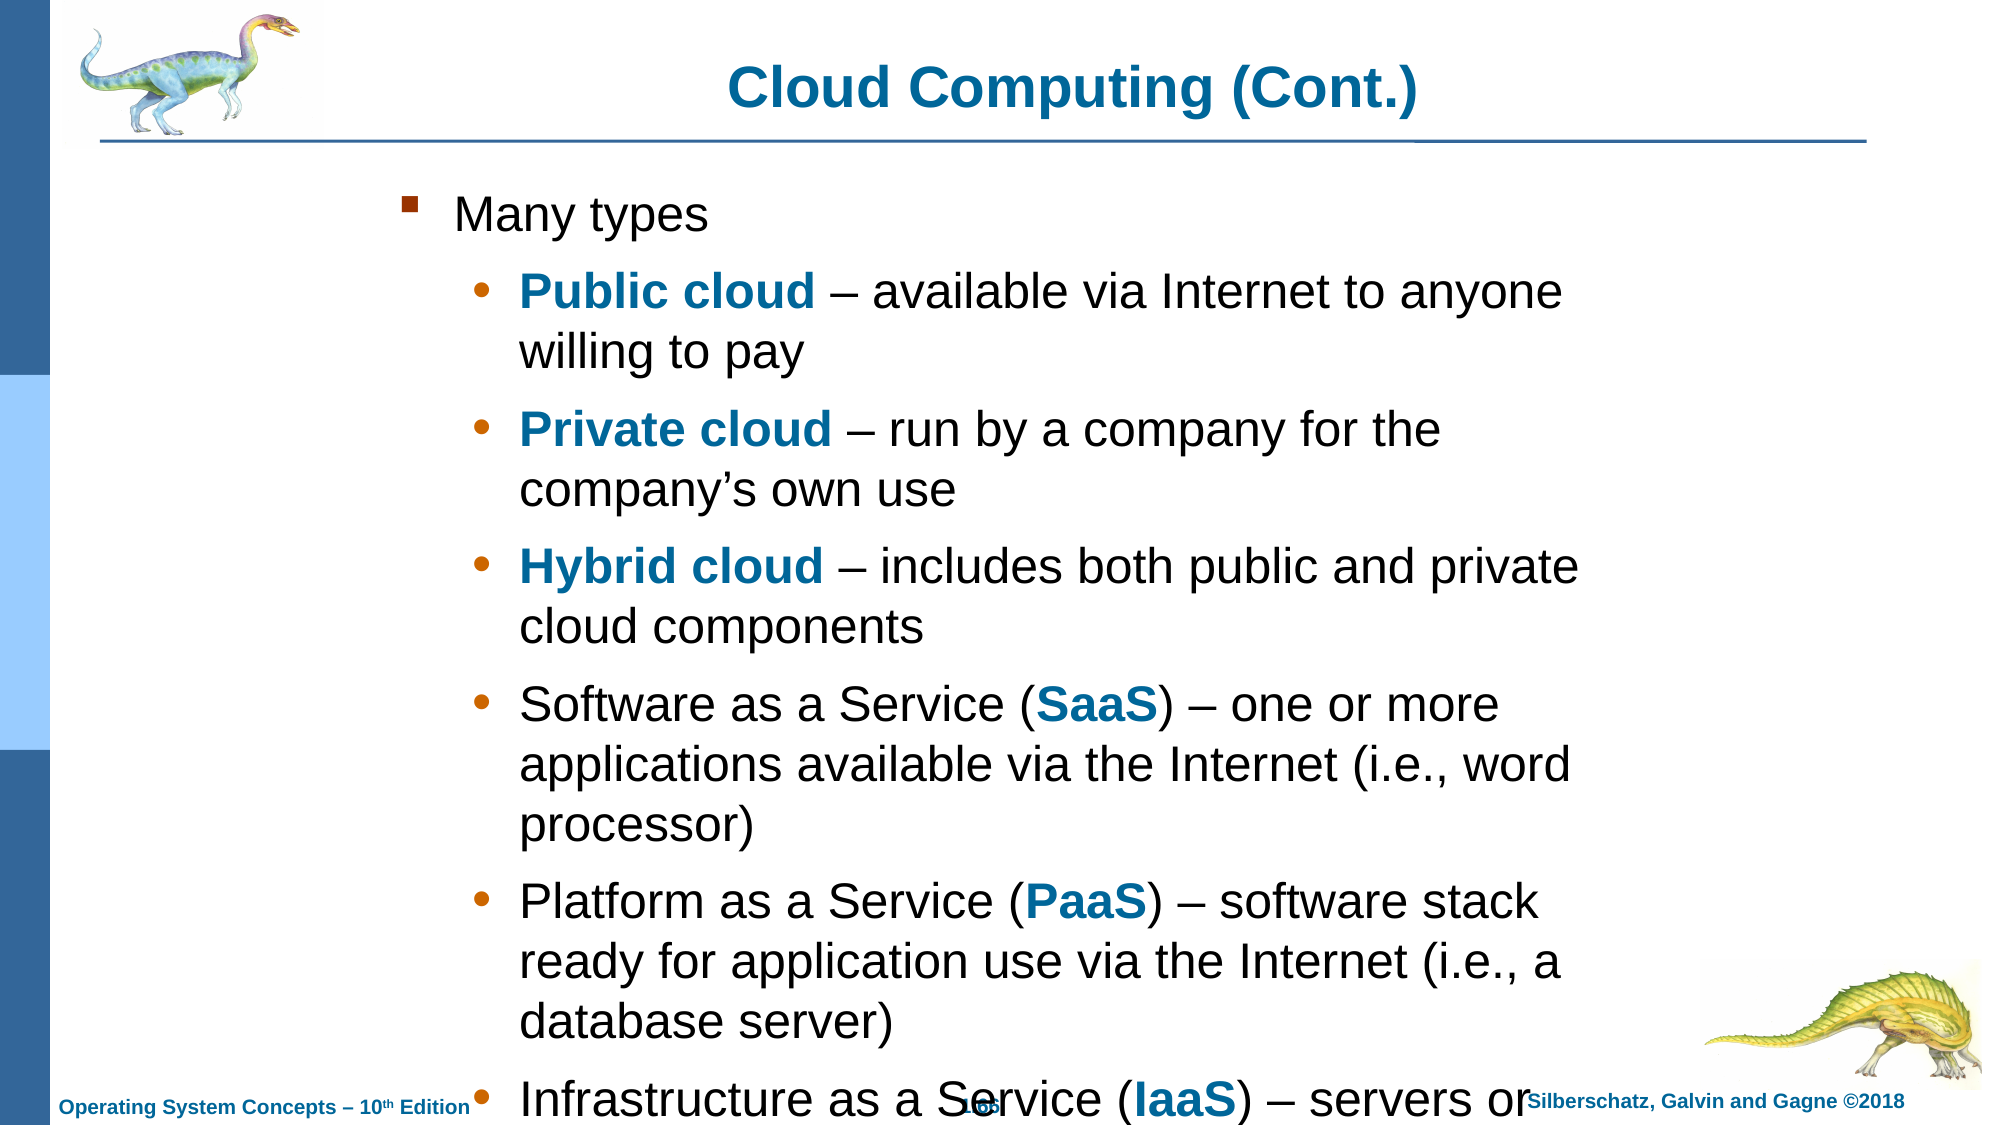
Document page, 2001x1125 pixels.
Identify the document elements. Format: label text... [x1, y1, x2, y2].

picture [62, 0, 324, 149]
list Many types Public cloud – available via Internet to anyone willing to pay Private cloud – run by a company for the company’s own use Hybrid cloud – includes both public and private cloud components Software as a Service (SaaS) – one or more applications available via the Internet (i.e., word processor) Platform as a Service (PaaS) – software stack ready for application use via the Internet (i.e., a database server) Infrastructure as a Service (IaaS) – servers or storage available over Internet (i.e., storage available for backup use) [382, 173, 1648, 1012]
picture [1700, 959, 1982, 1090]
title Cloud Computing (Cont.) [406, 32, 1740, 128]
